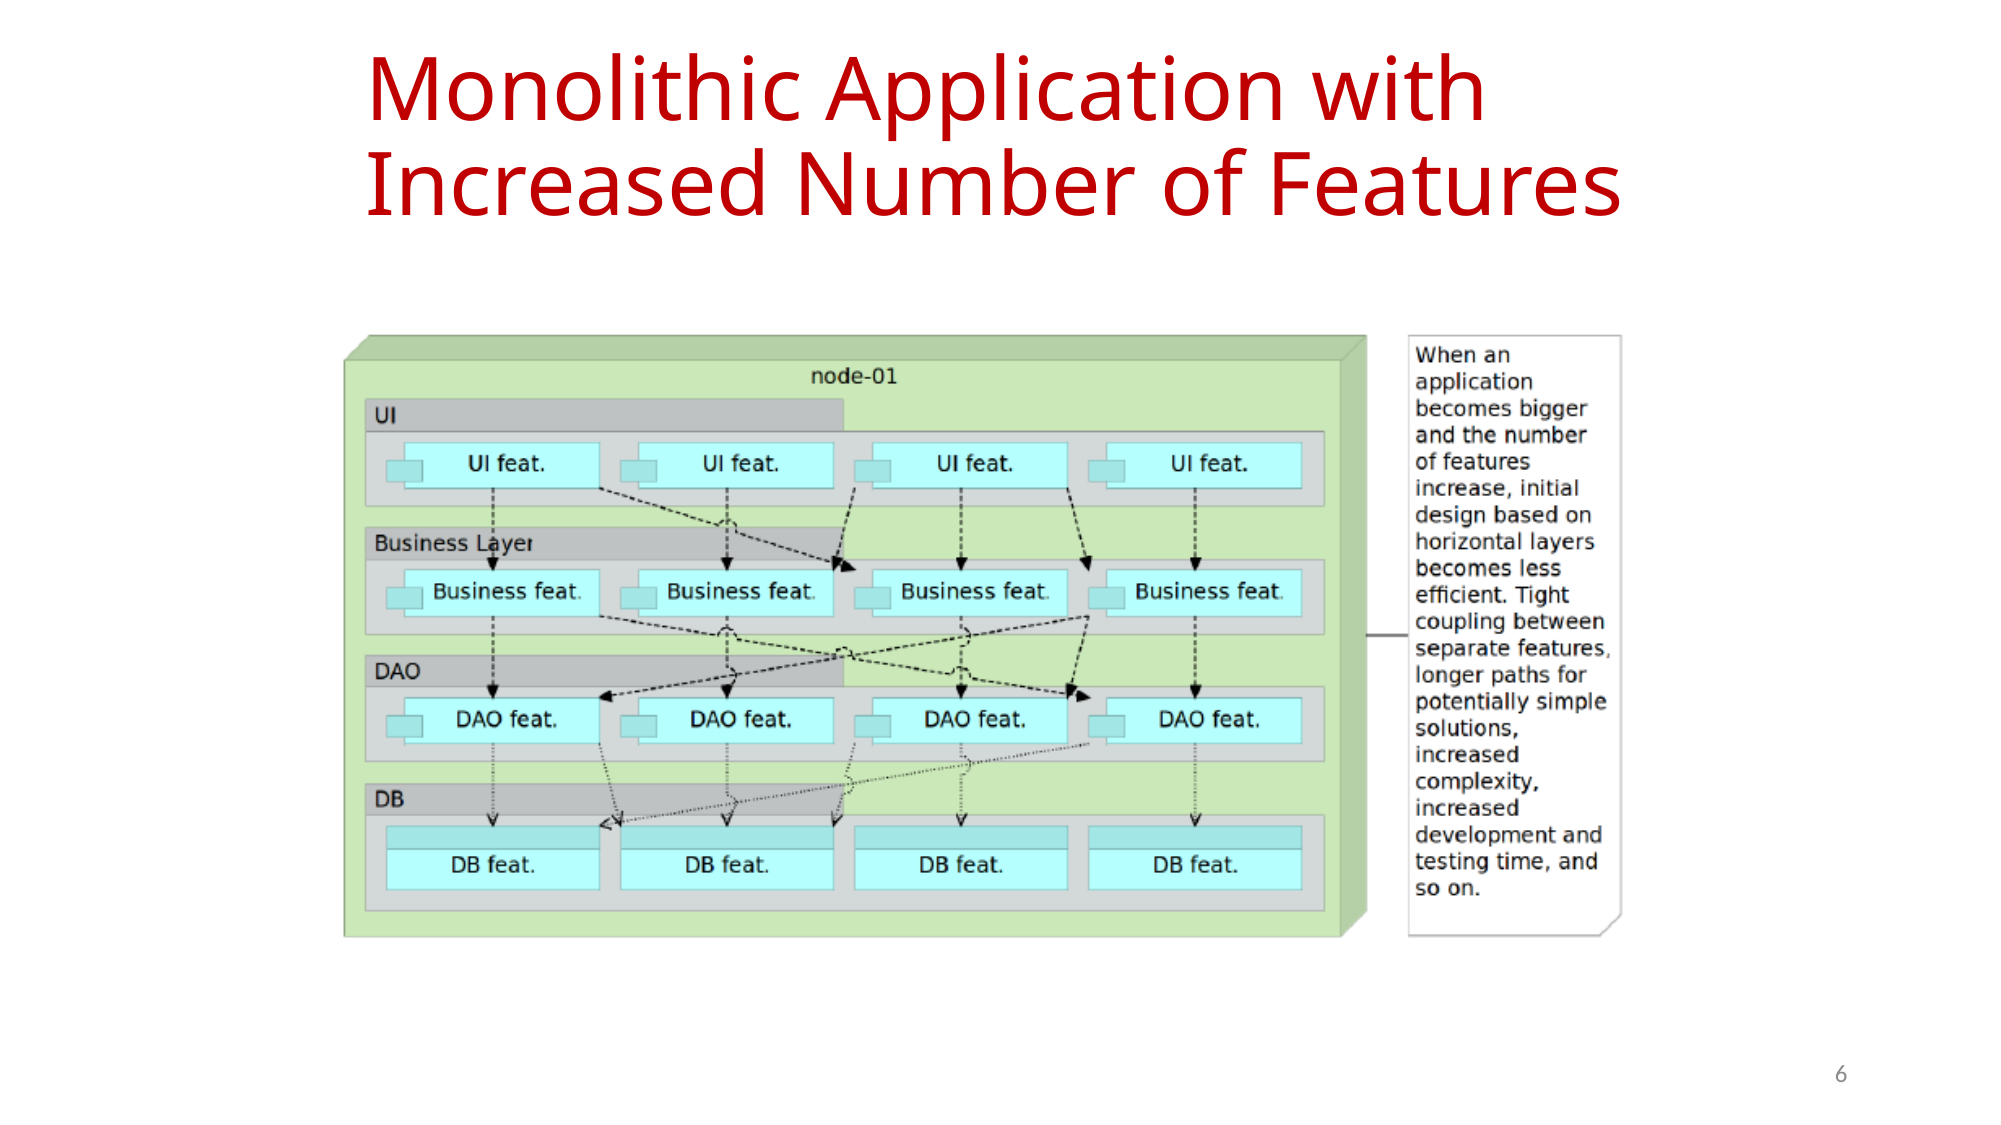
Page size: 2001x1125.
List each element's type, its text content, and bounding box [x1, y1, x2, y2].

picture [300, 300, 1709, 959]
slide_number 6 [1412, 1042, 1863, 1103]
title Monolithic Application with Increased Number of Features [350, 35, 1674, 244]
